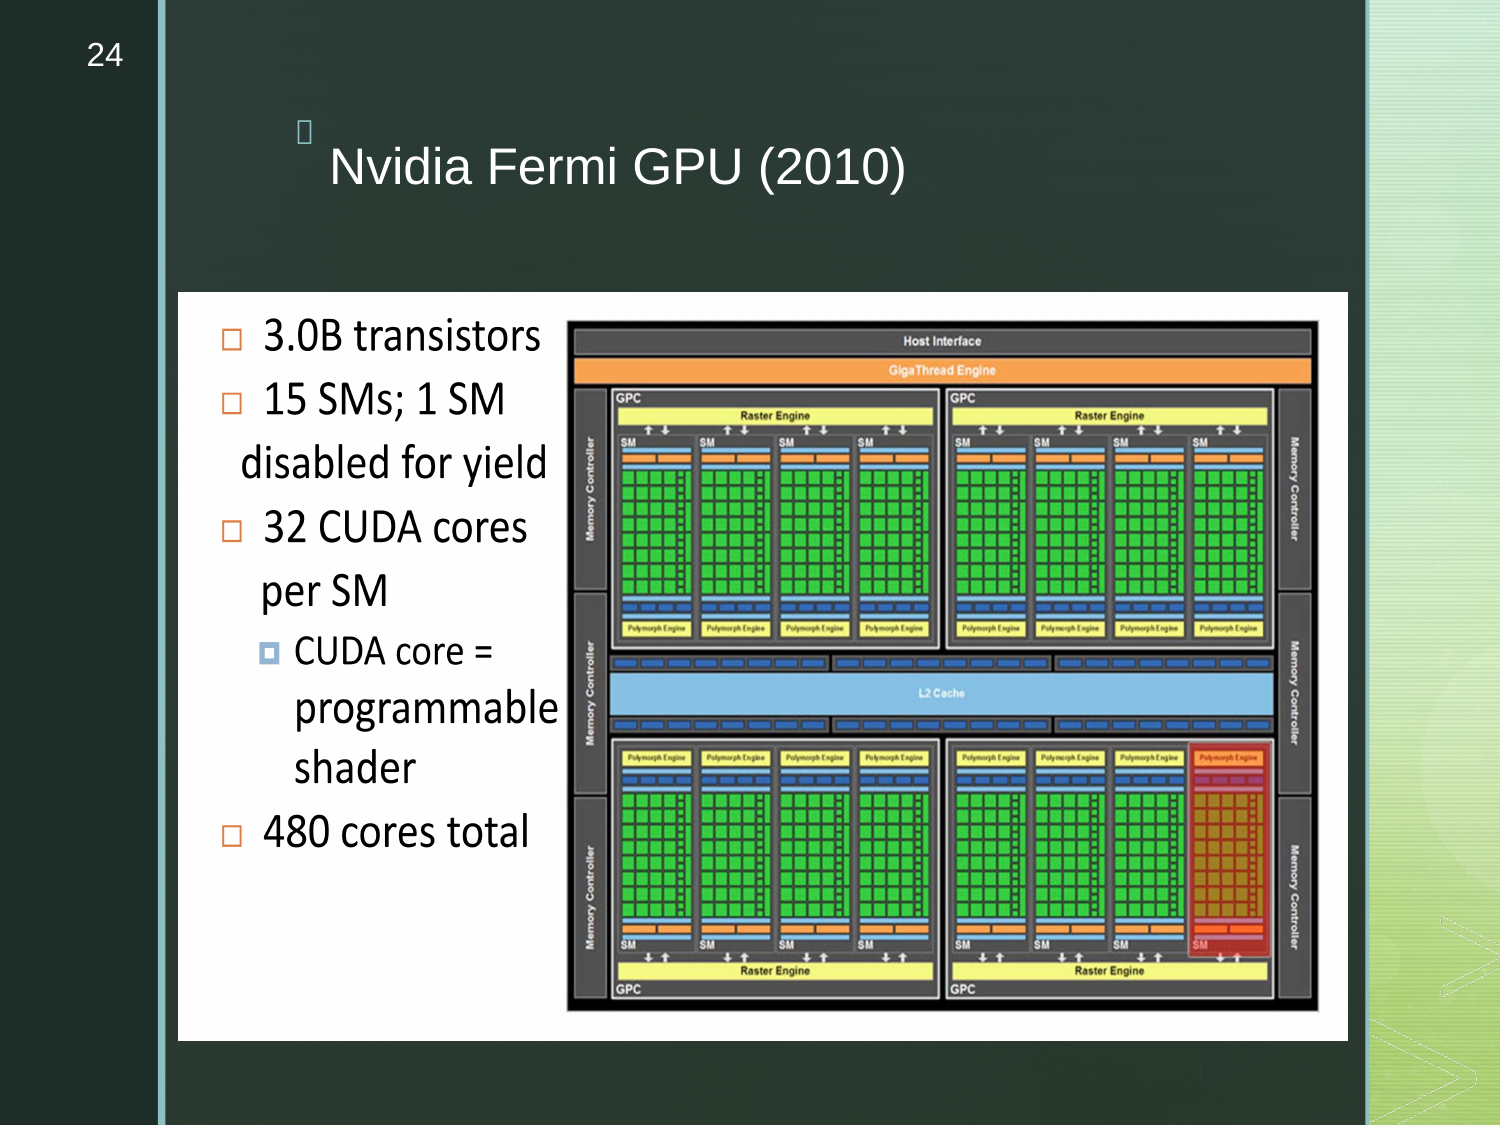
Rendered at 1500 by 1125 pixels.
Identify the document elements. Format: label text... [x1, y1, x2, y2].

slide_number 24 [76, 27, 132, 80]
title Nvidia Fermi GPU (2010) [321, 132, 1287, 291]
picture [177, 291, 1348, 1041]
picture [1370, 0, 1500, 1125]
